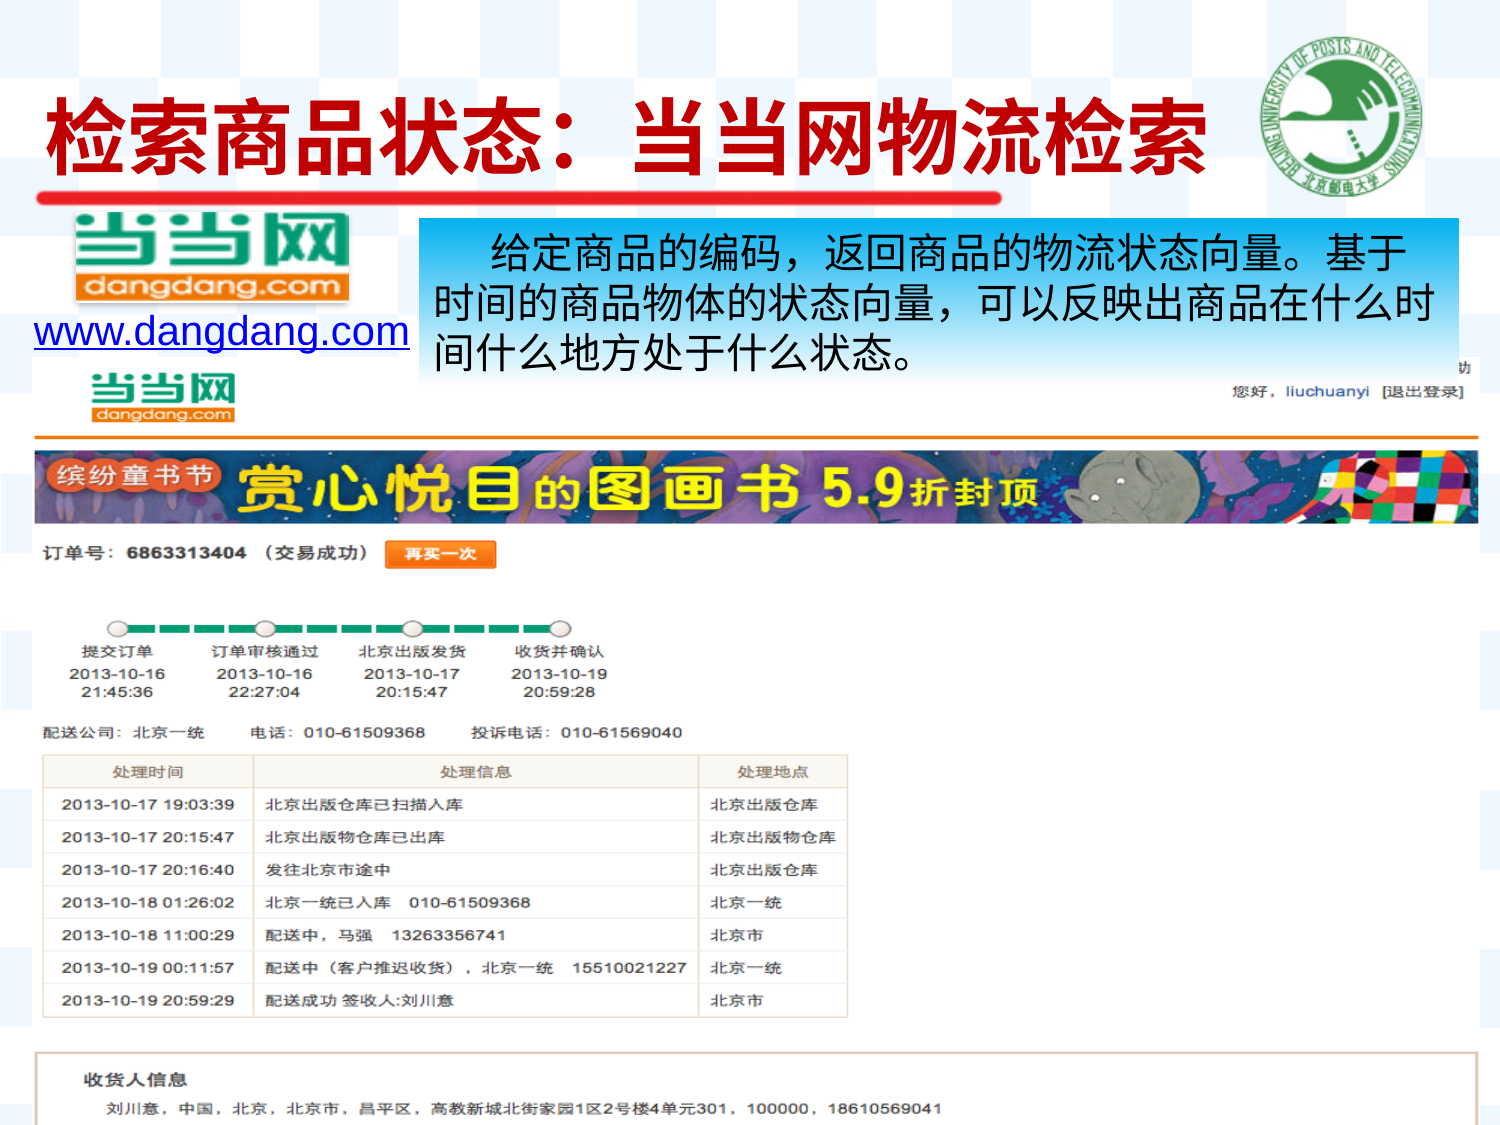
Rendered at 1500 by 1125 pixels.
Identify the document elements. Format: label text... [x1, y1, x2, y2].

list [76, 212, 349, 303]
picture [0, 0, 1500, 1125]
text_box www.dangdang.com [19, 296, 417, 361]
text_box 给定商品的编码，返回商品的物流状态向量。基于时间的商品物体的状态向量，可以反映出商品在什么时间什么地方处于什么状态。 [417, 217, 1461, 355]
title 检索商品状态：当当网物流检索 [29, 81, 1300, 189]
